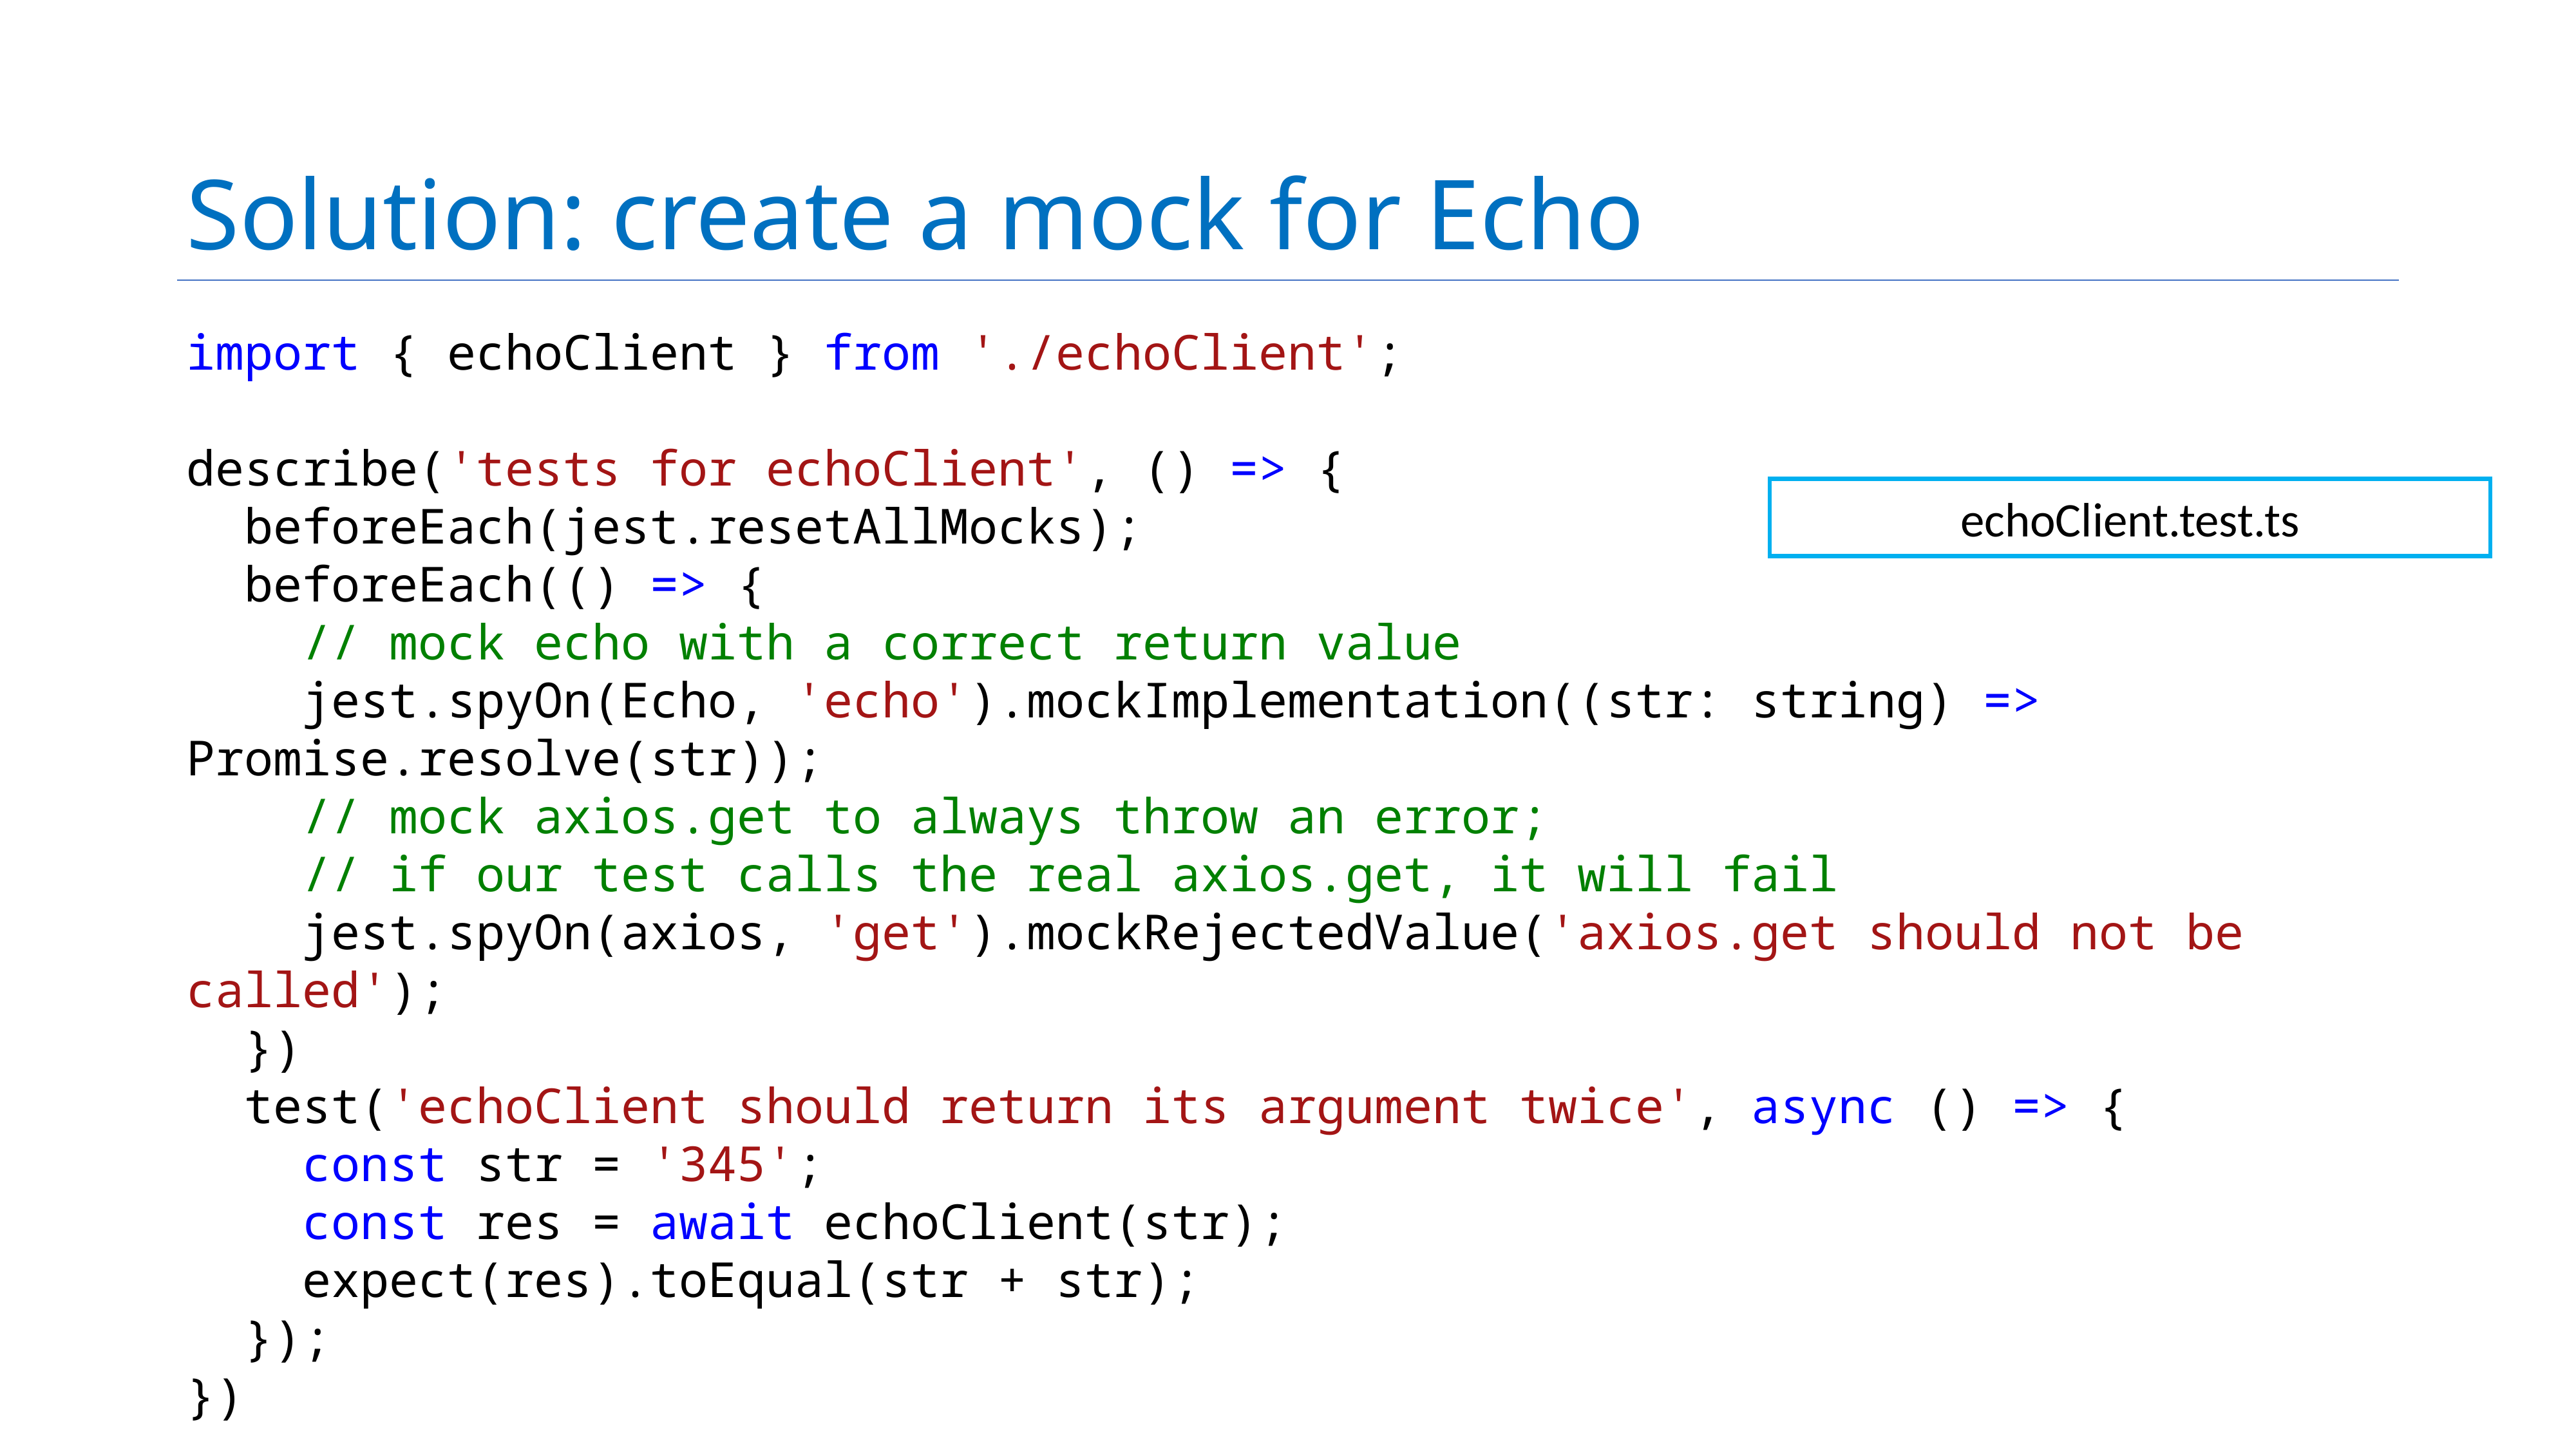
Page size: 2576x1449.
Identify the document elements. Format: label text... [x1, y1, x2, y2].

text_box echoClient.test.ts [1770, 478, 2491, 556]
text_box import { echoClient } from './echoClient'; describe('tests for echoClient', () => { beforeEach(jest.resetAllMocks); beforeEach(() => { // mock echo with a correct return value jest.spyOn(Echo, 'echo').mockImplementation((str: string) => Promise.resolve(str)); // mock axios.get to always throw an error; // if our test calls the real axios.get, it will fail jest.spyOn(axios, 'get').mockRejectedValue('axios.get should not be called'); }) test('echoClient should return its argument twice', async () => { const str = '345'; const res = await echoClient(str); expect(res).toEqual(str + str); }); }) [176, 317, 2530, 1428]
title Solution: create a mock for Echo [176, 0, 2400, 281]
